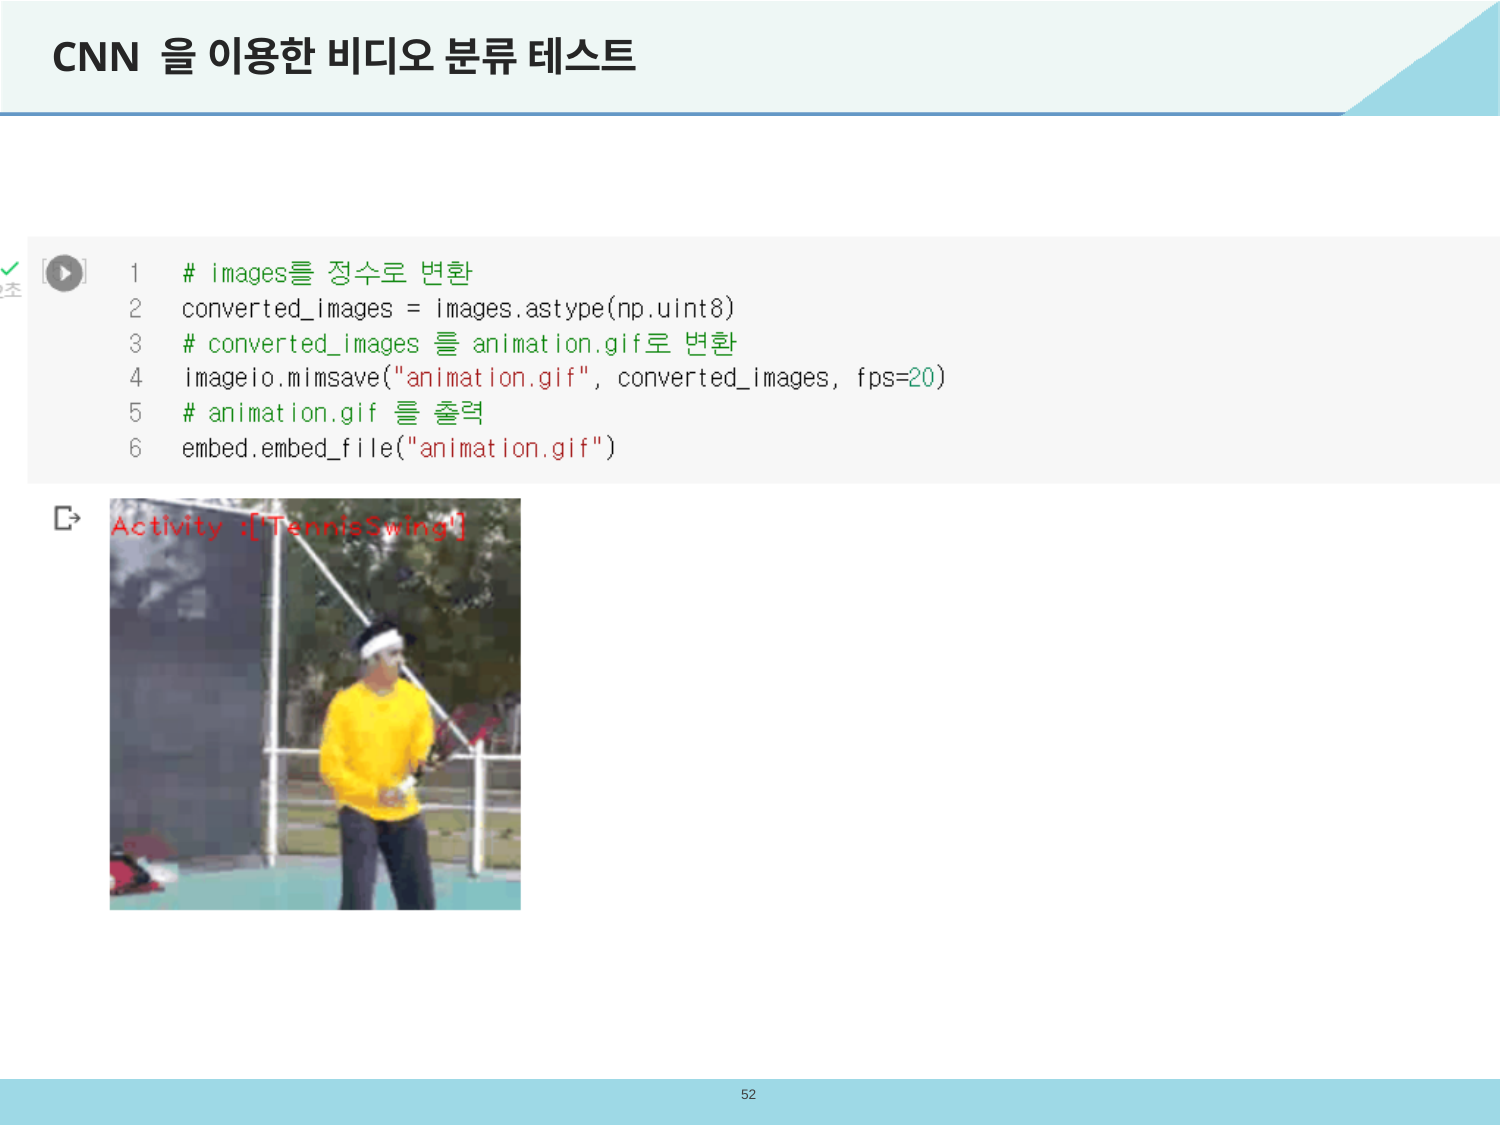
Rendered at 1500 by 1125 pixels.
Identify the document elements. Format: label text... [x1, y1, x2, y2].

title CNN 을 이용한 비디오 분류 테스트 [45, 19, 1396, 92]
picture [0, 1079, 1500, 1125]
picture [0, 200, 1500, 925]
picture [0, 1, 1500, 116]
